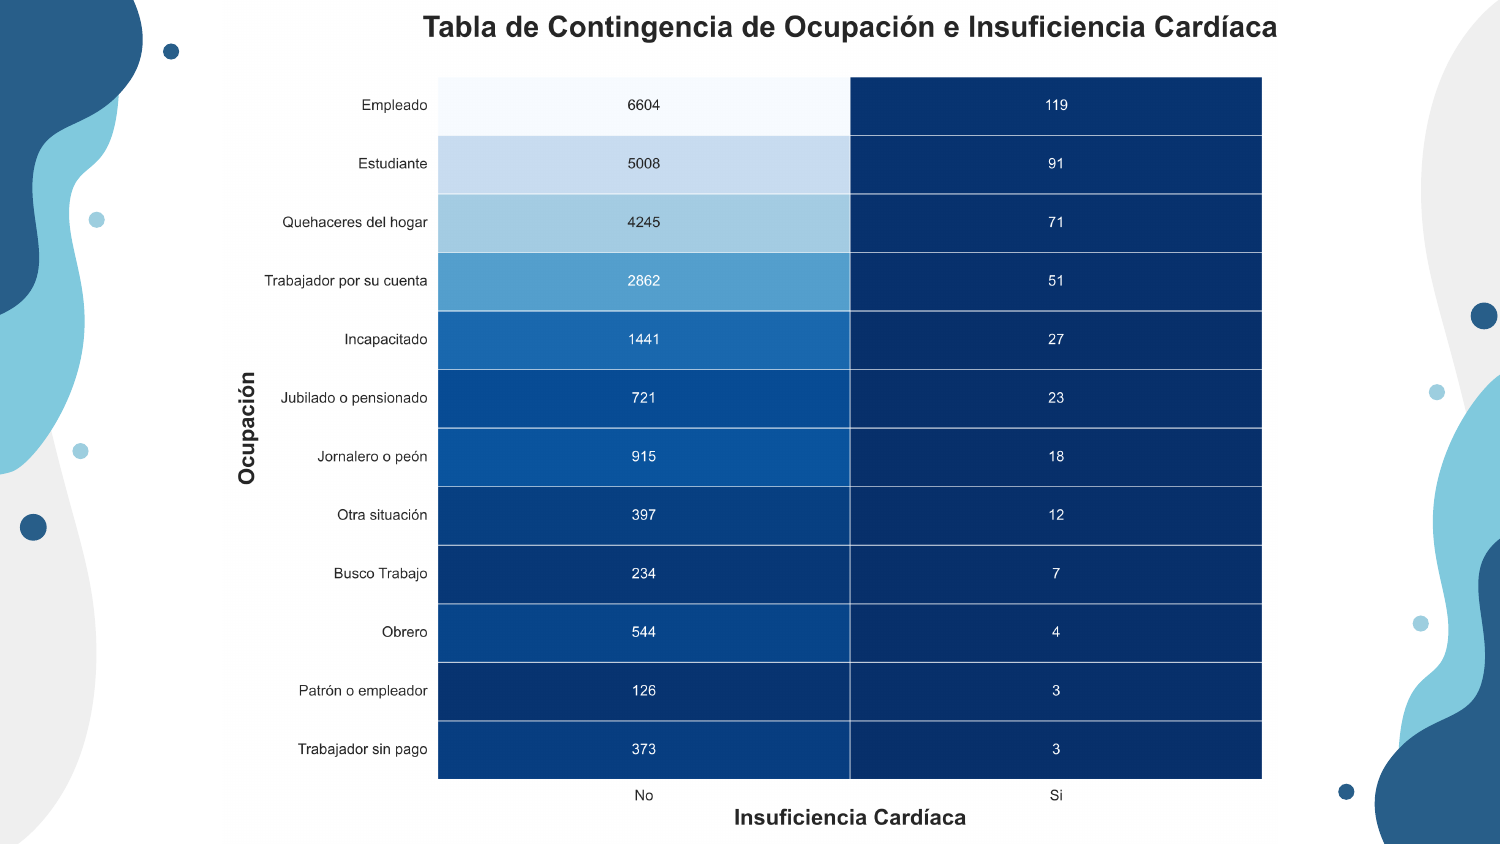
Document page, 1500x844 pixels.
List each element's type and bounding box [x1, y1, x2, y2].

picture [222, 0, 1278, 844]
